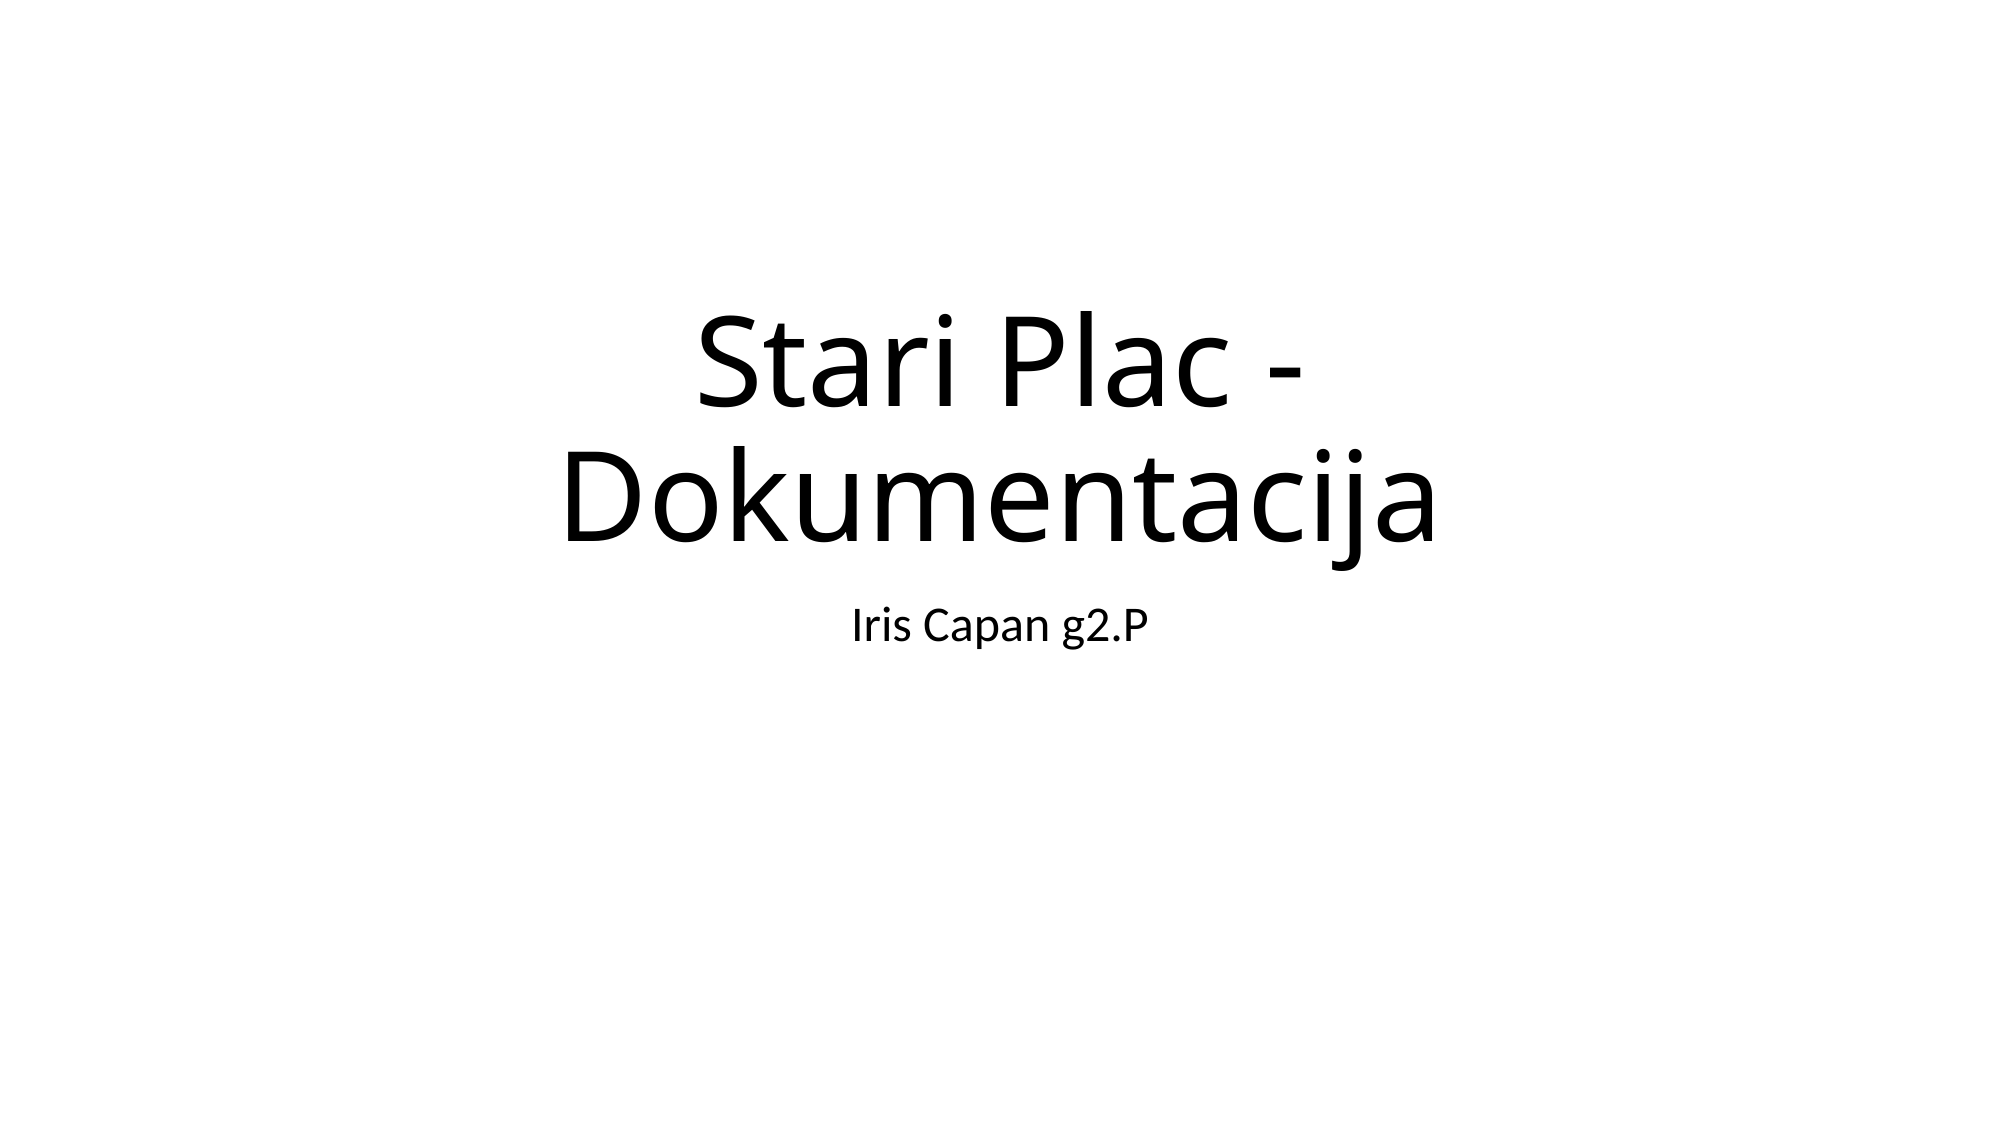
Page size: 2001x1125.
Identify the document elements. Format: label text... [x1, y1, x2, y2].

subtitle Iris Capan g2.P [249, 590, 1750, 863]
title Stari Plac - Dokumentacija [249, 184, 1750, 576]
